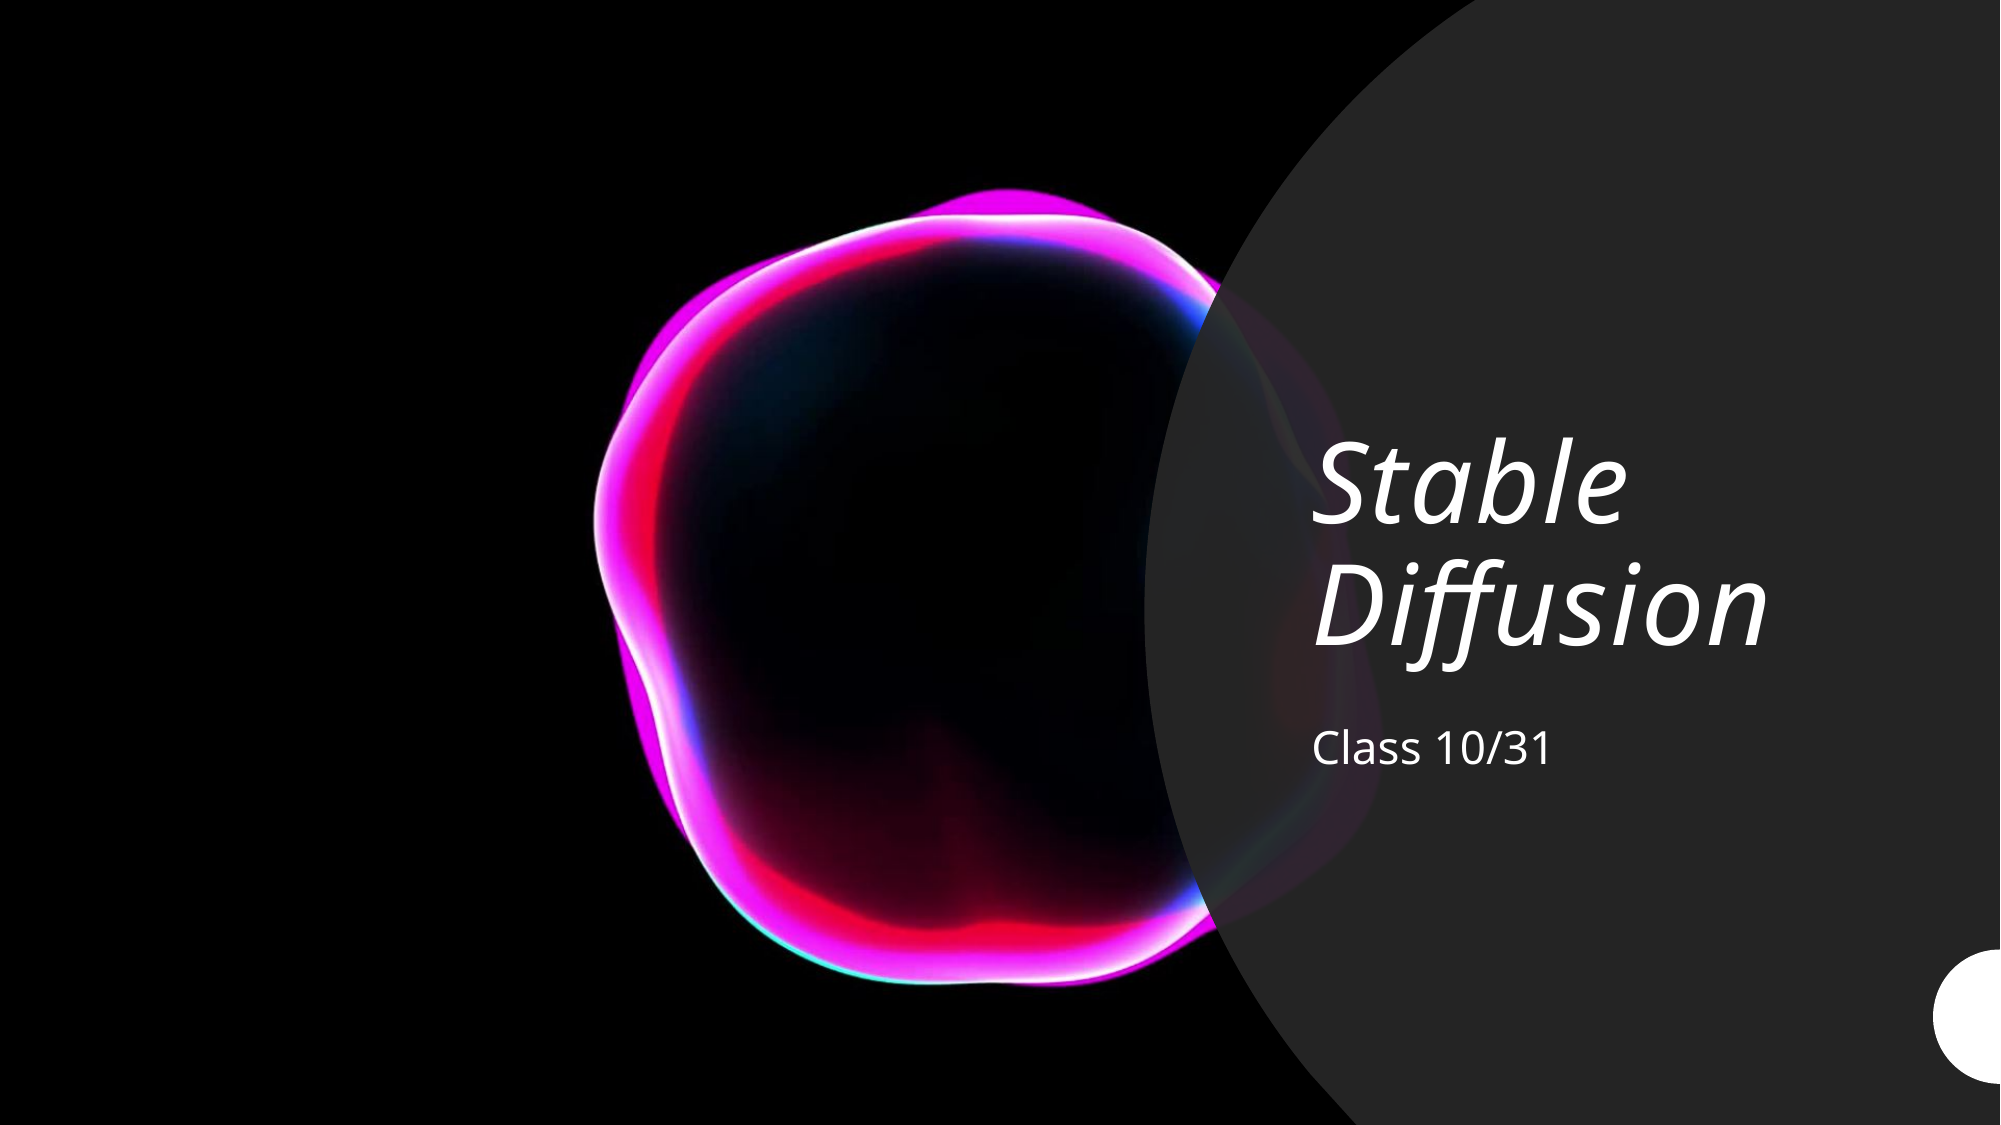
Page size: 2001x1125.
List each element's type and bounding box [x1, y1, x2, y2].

text_box [0, 0, 2000, 1125]
